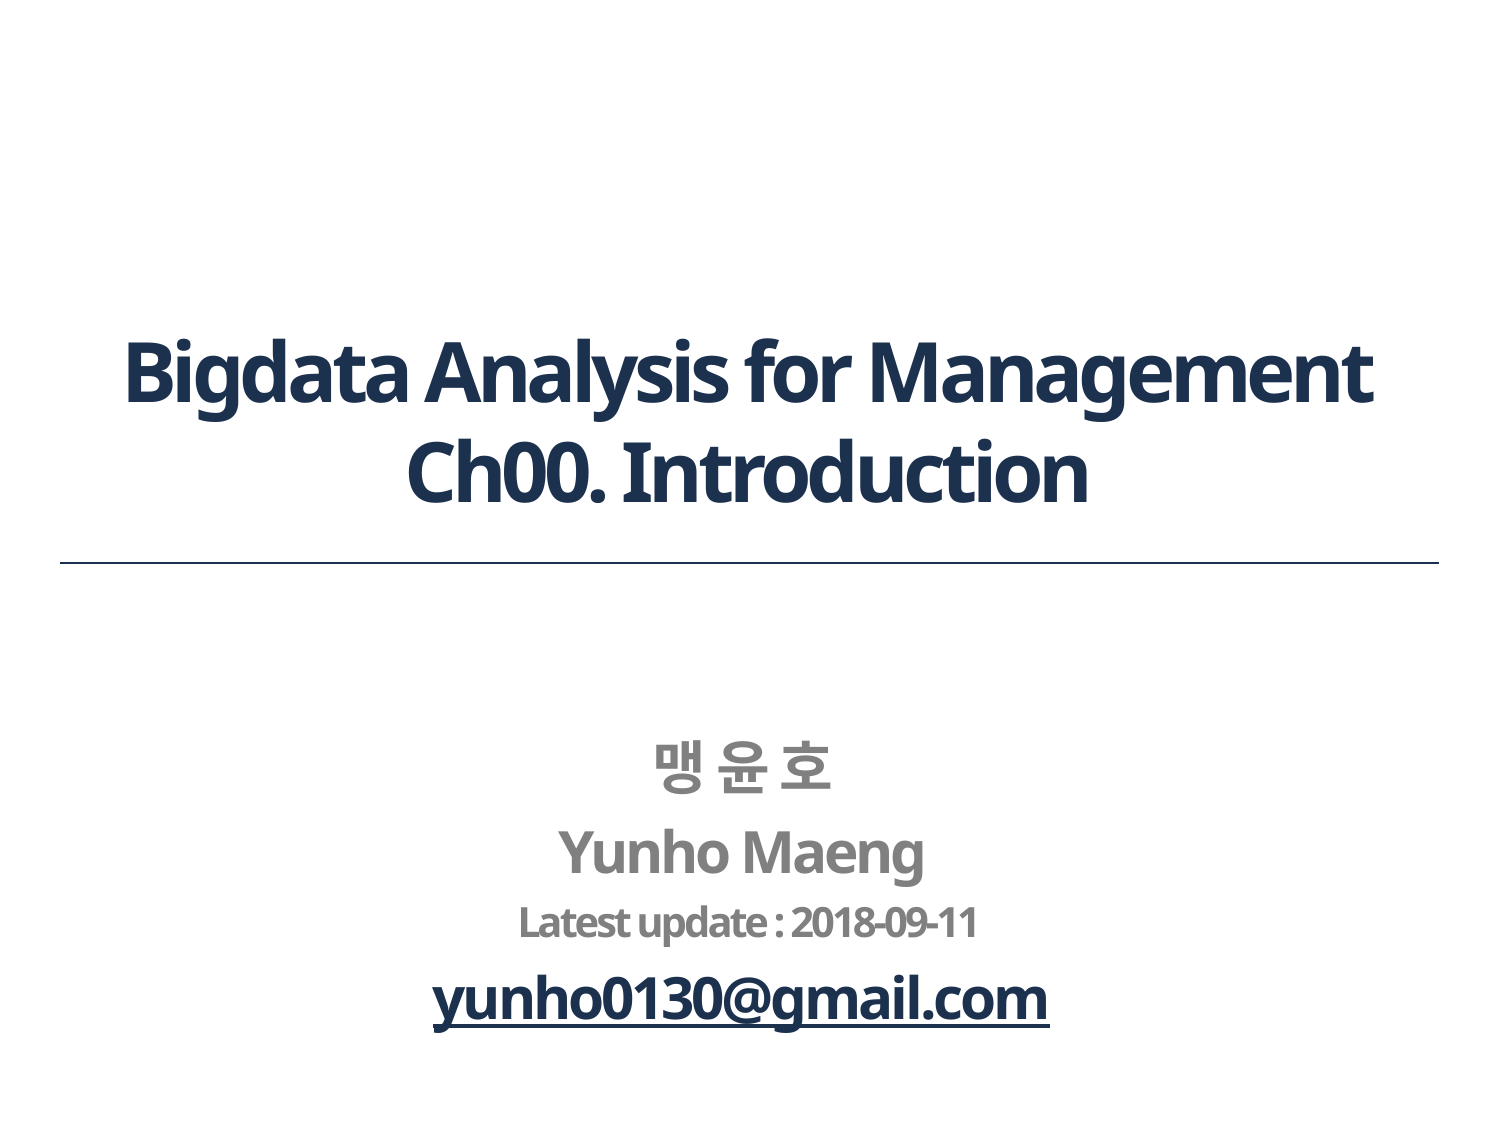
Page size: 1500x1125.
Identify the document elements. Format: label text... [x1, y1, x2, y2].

text_box 맹 윤 호 Yunho Maeng Latest update : 2018-09-11 yunho0130@gmail.com [59, 639, 1439, 1013]
title Bigdata Analysis for Management Ch00. Introduction [59, 312, 1439, 562]
